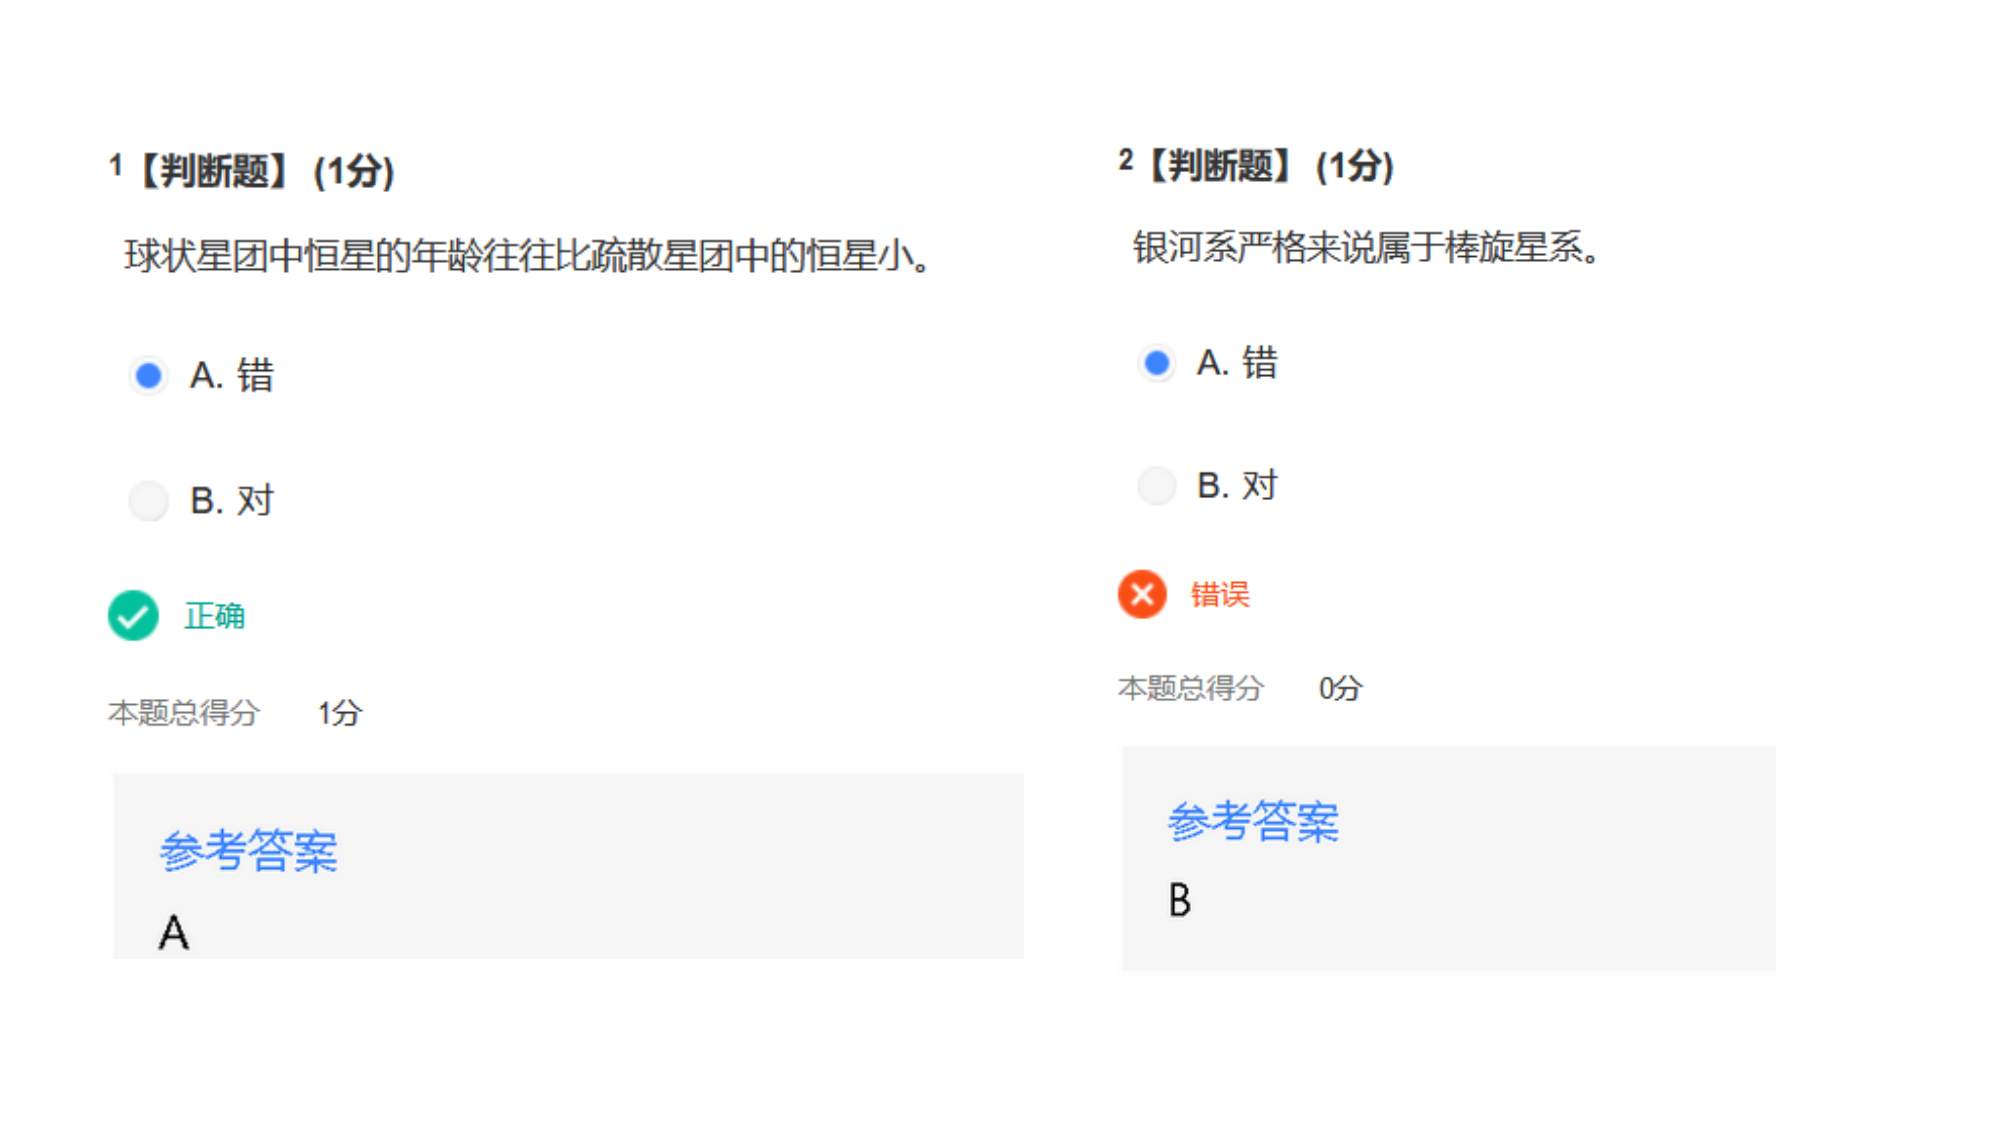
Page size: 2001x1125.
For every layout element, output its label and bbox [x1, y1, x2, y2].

picture [56, 109, 1024, 959]
picture [1100, 133, 1776, 992]
